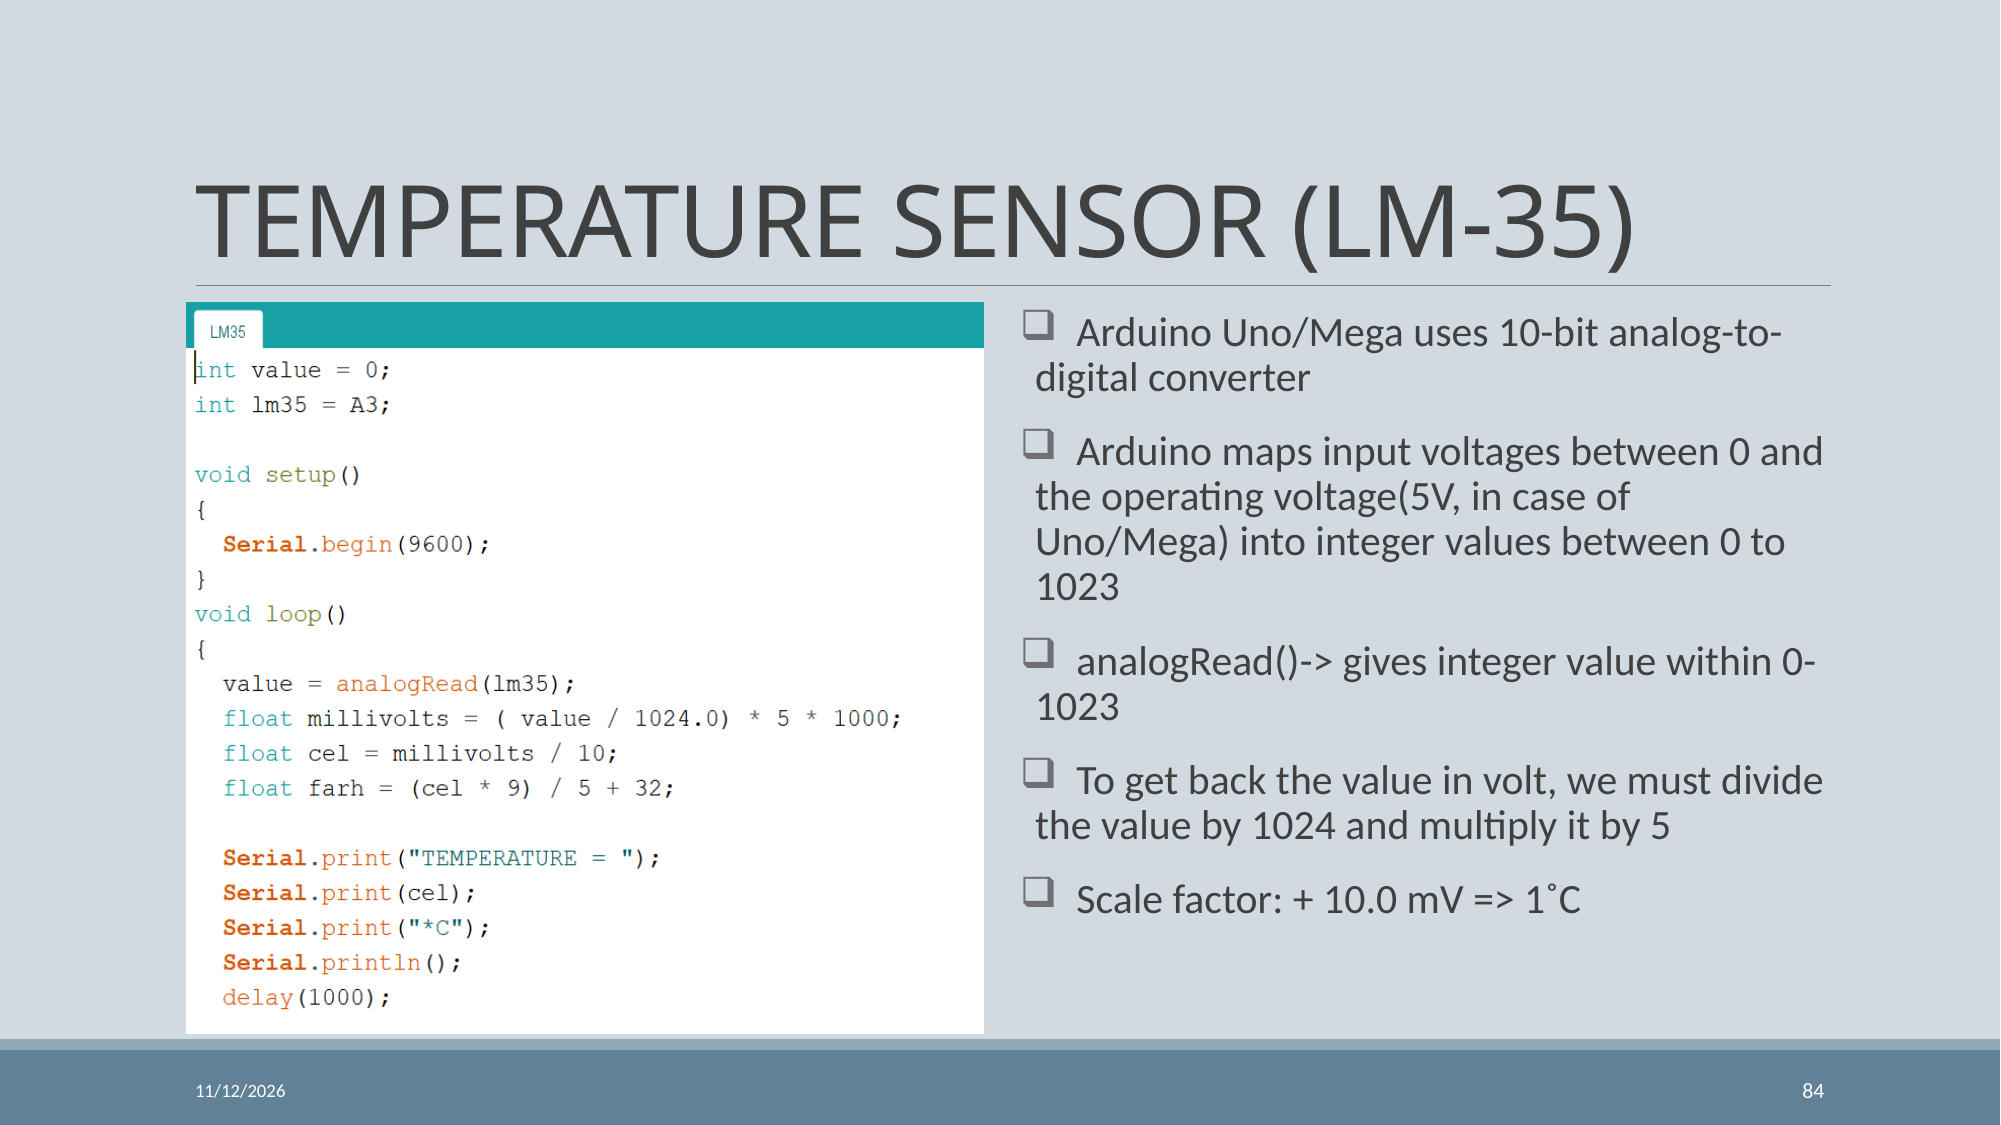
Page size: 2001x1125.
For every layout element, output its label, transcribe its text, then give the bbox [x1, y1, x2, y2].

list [185, 302, 985, 1034]
title TEMPERATURE SENSOR (LM-35) [180, 47, 1830, 285]
slide_number 84 [1624, 1059, 1840, 1120]
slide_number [180, 1059, 586, 1120]
list Arduino Uno/Mega uses 10-bit analog-to-digital converter Arduino maps input voltages between 0 and the operating voltage(5V, in case of Uno/Mega) into integer values between 0 to 1023 analogRead()-> gives integer value within 0-1023 To get back the value in volt, we must divide the value by 1024 and multiply it by 5 Scale factor: + 10.0 mV => 1˚C [1020, 302, 1830, 963]
